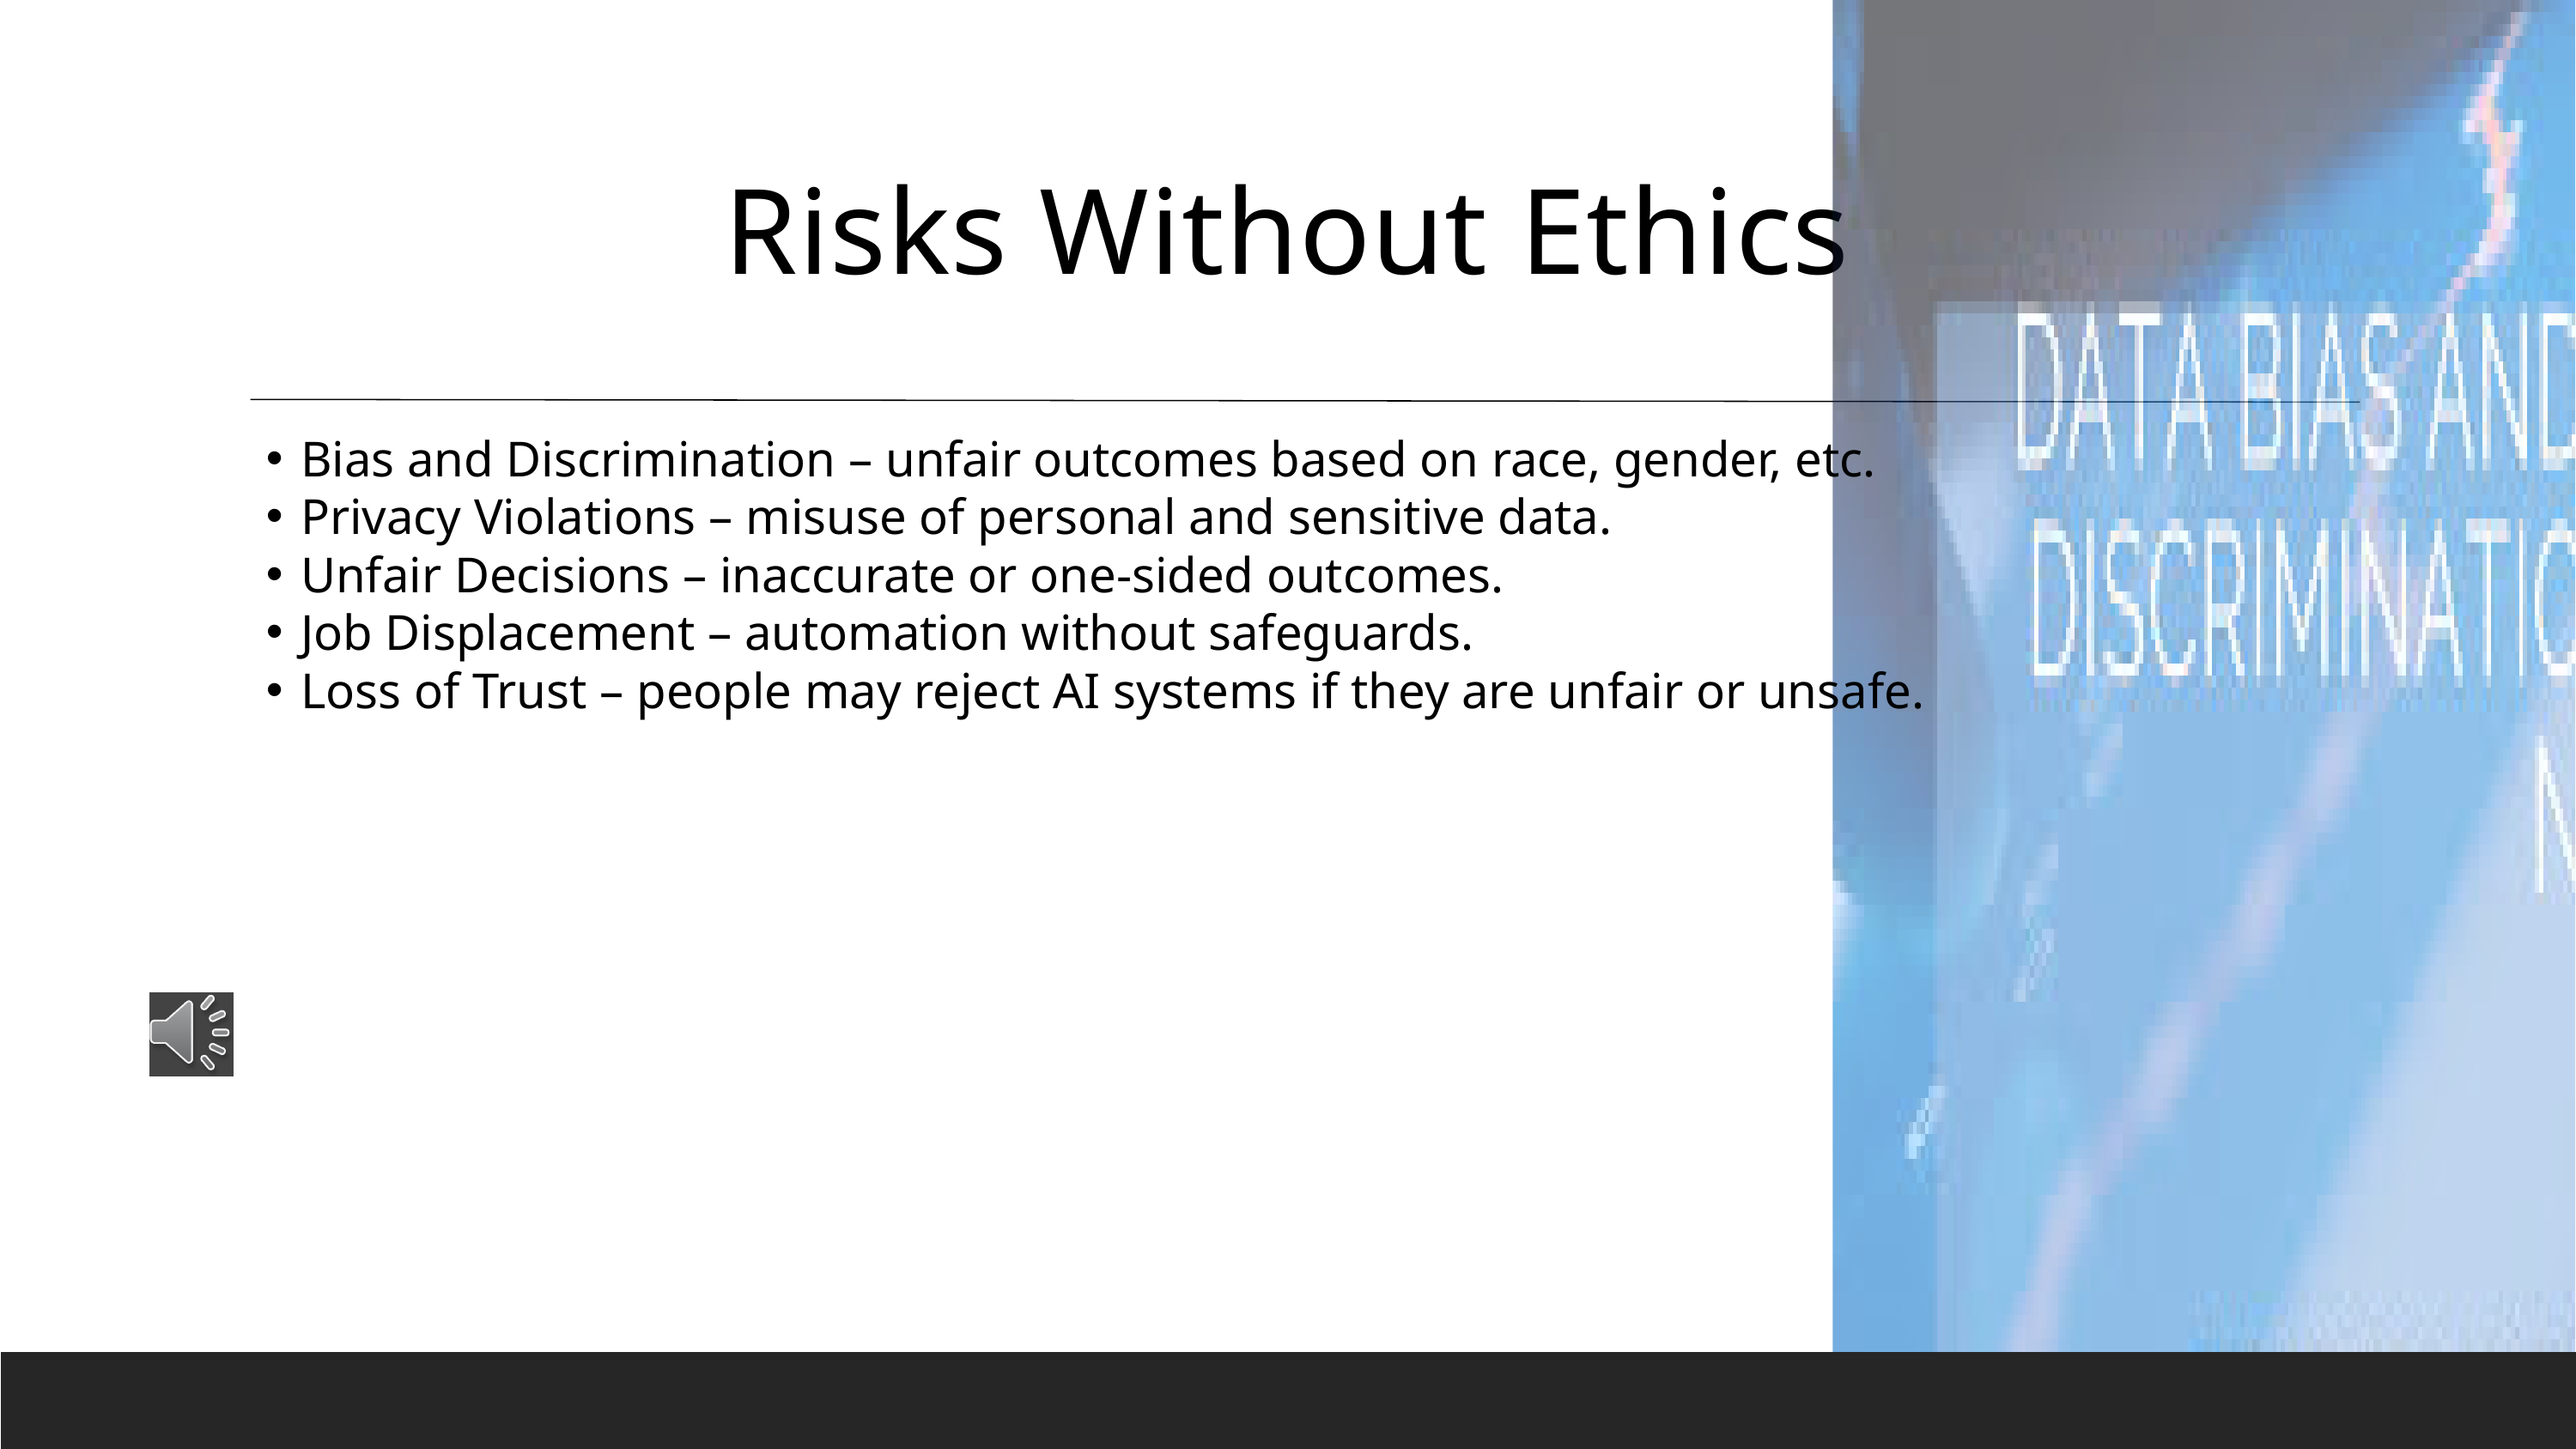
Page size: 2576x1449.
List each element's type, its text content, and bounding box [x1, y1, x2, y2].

picture [149, 991, 235, 1078]
text_box [1832, 0, 2576, 1351]
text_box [0, 1351, 2576, 1449]
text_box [46, 106, 2158, 358]
text_box Bias and Discrimination – unfair outcomes based on race, gender, etc. Privacy Violations – misuse of personal and sensitive data. Unfair Decisions – inaccurate or one-sided outcomes. Job Displacement – automation without safeguards. Loss of Trust – people may reject AI systems if they are unfair or unsafe. [232, 370, 1946, 718]
